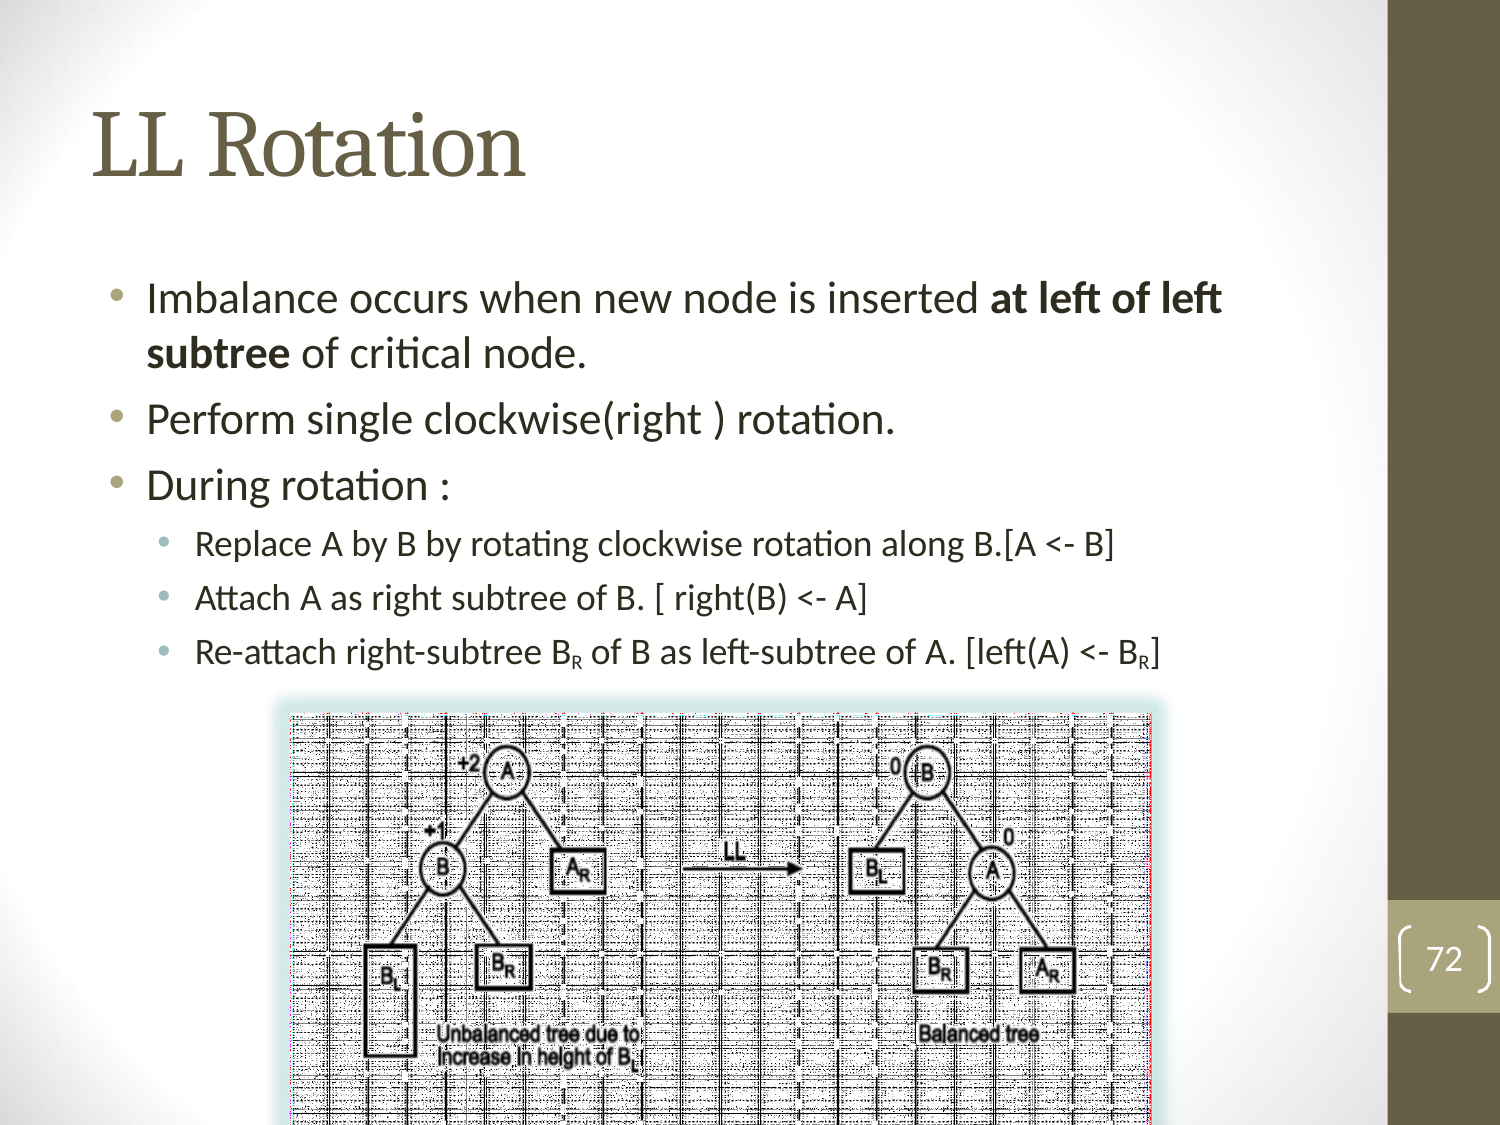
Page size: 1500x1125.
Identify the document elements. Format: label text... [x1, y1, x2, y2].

title LL Rotation [87, 78, 1413, 269]
text_box [1477, 925, 1492, 993]
slide_number 72 [1409, 941, 1482, 1125]
text_box Imbalance occurs when new node is inserted at left of left subtree of critical node. Perform single clockwise(right ) rotation. During rotation : Replace A by B by rotating clockwise rotation along B.[A <- B] Attach A as right subtree of B. [ right(B) <- A] Re-attach right-subtree BR of B as left-subtree of A. [left(A) <- BR] [104, 265, 1232, 674]
text_box [1398, 925, 1412, 993]
picture [0, 0, 1387, 1125]
